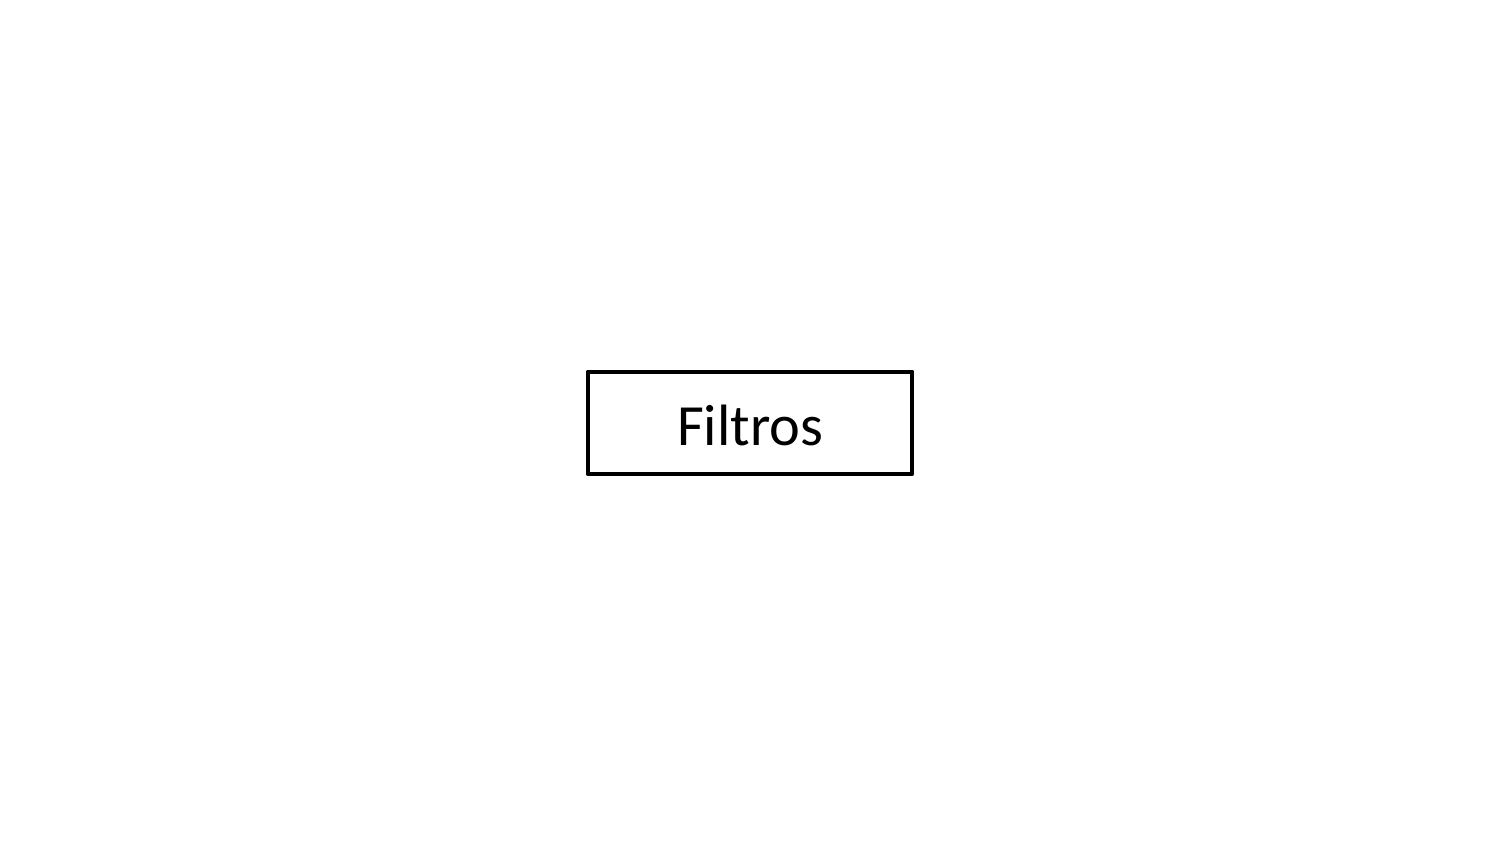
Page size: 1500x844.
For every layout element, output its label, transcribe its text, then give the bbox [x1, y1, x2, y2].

title Filtros [587, 371, 913, 474]
